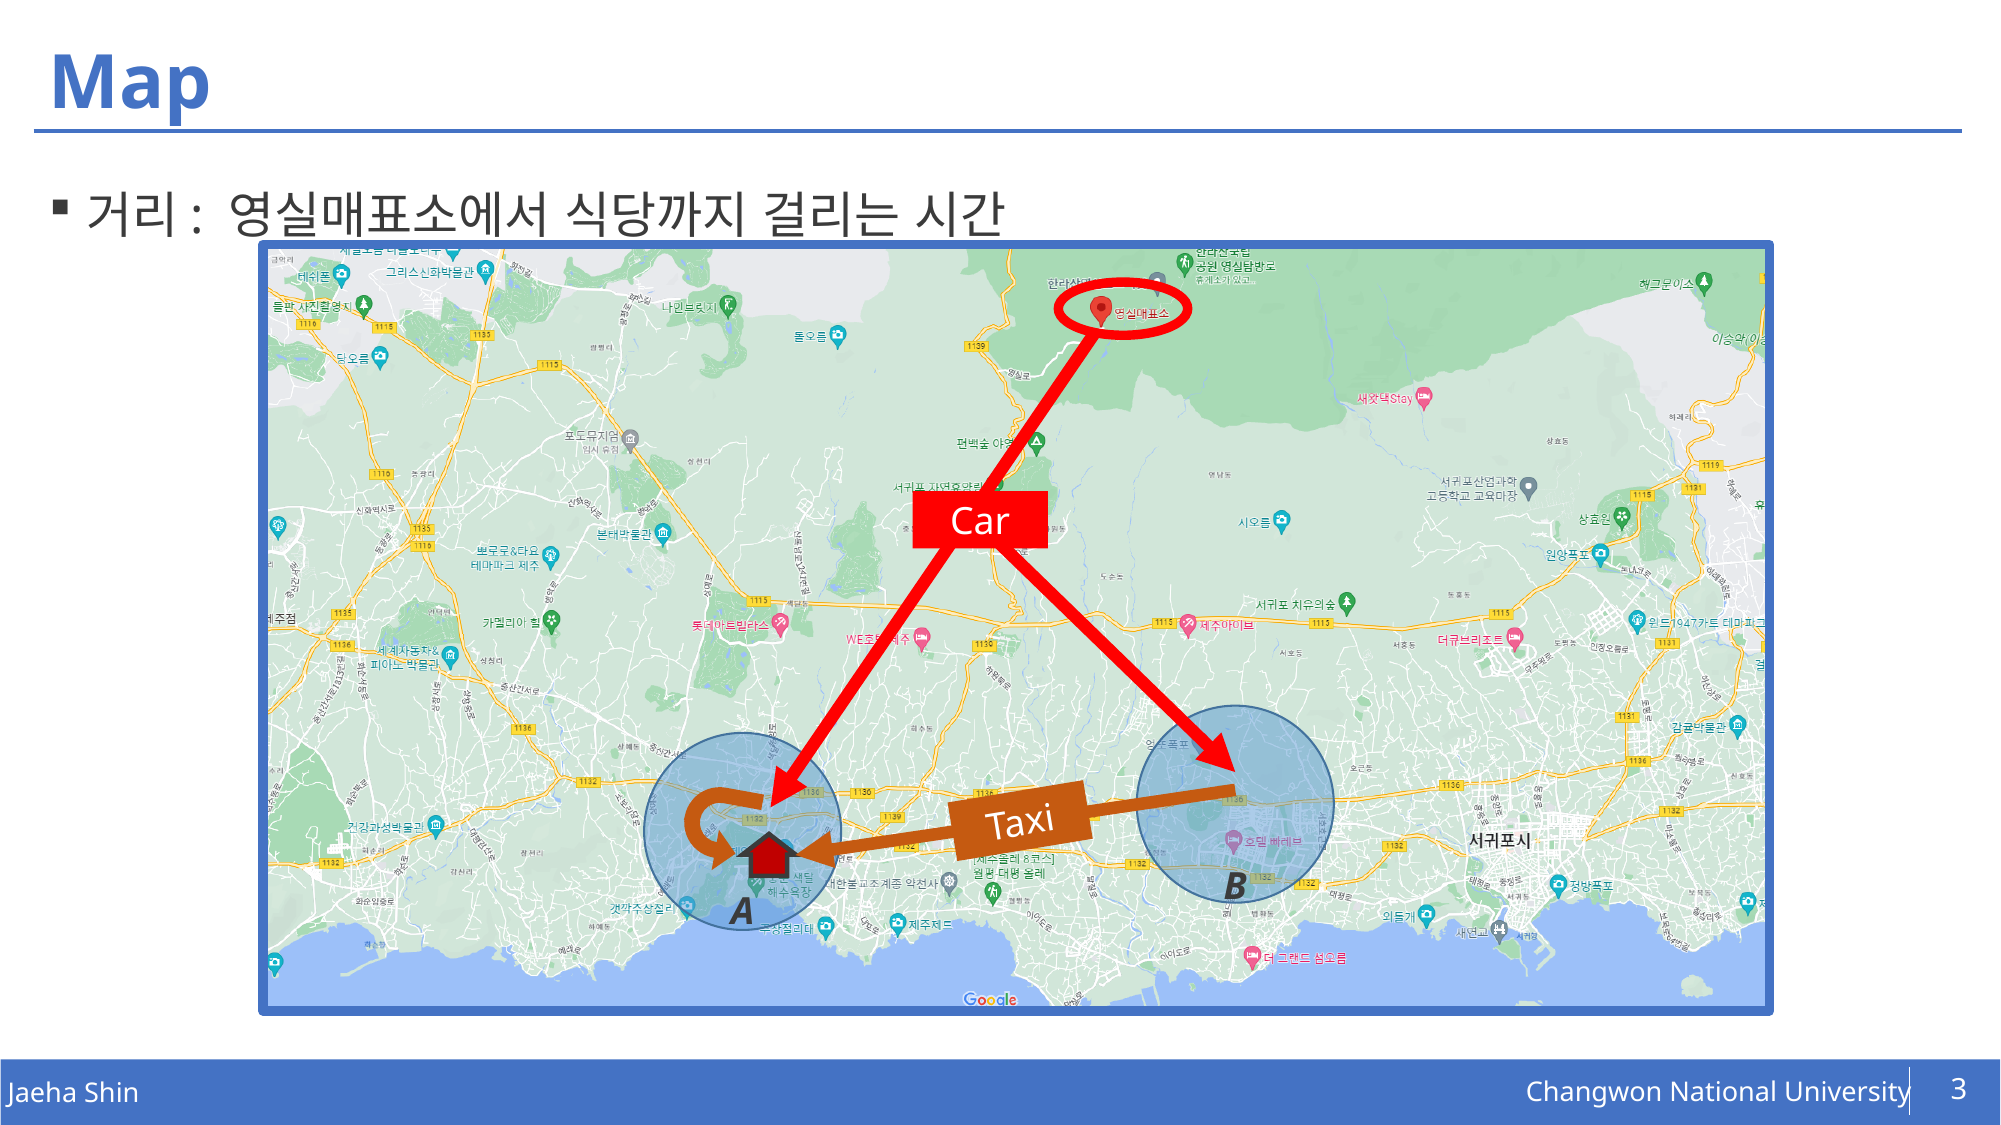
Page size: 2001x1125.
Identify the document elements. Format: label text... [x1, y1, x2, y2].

picture [267, 249, 1765, 1007]
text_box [770, 333, 1095, 808]
title Map [33, 27, 1963, 143]
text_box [795, 789, 1236, 855]
list 거리: 영실매표소에서 식당까지 걸리는 시간 [33, 152, 1963, 997]
slide_number 3 [1922, 1060, 1996, 1121]
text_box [967, 512, 1236, 772]
